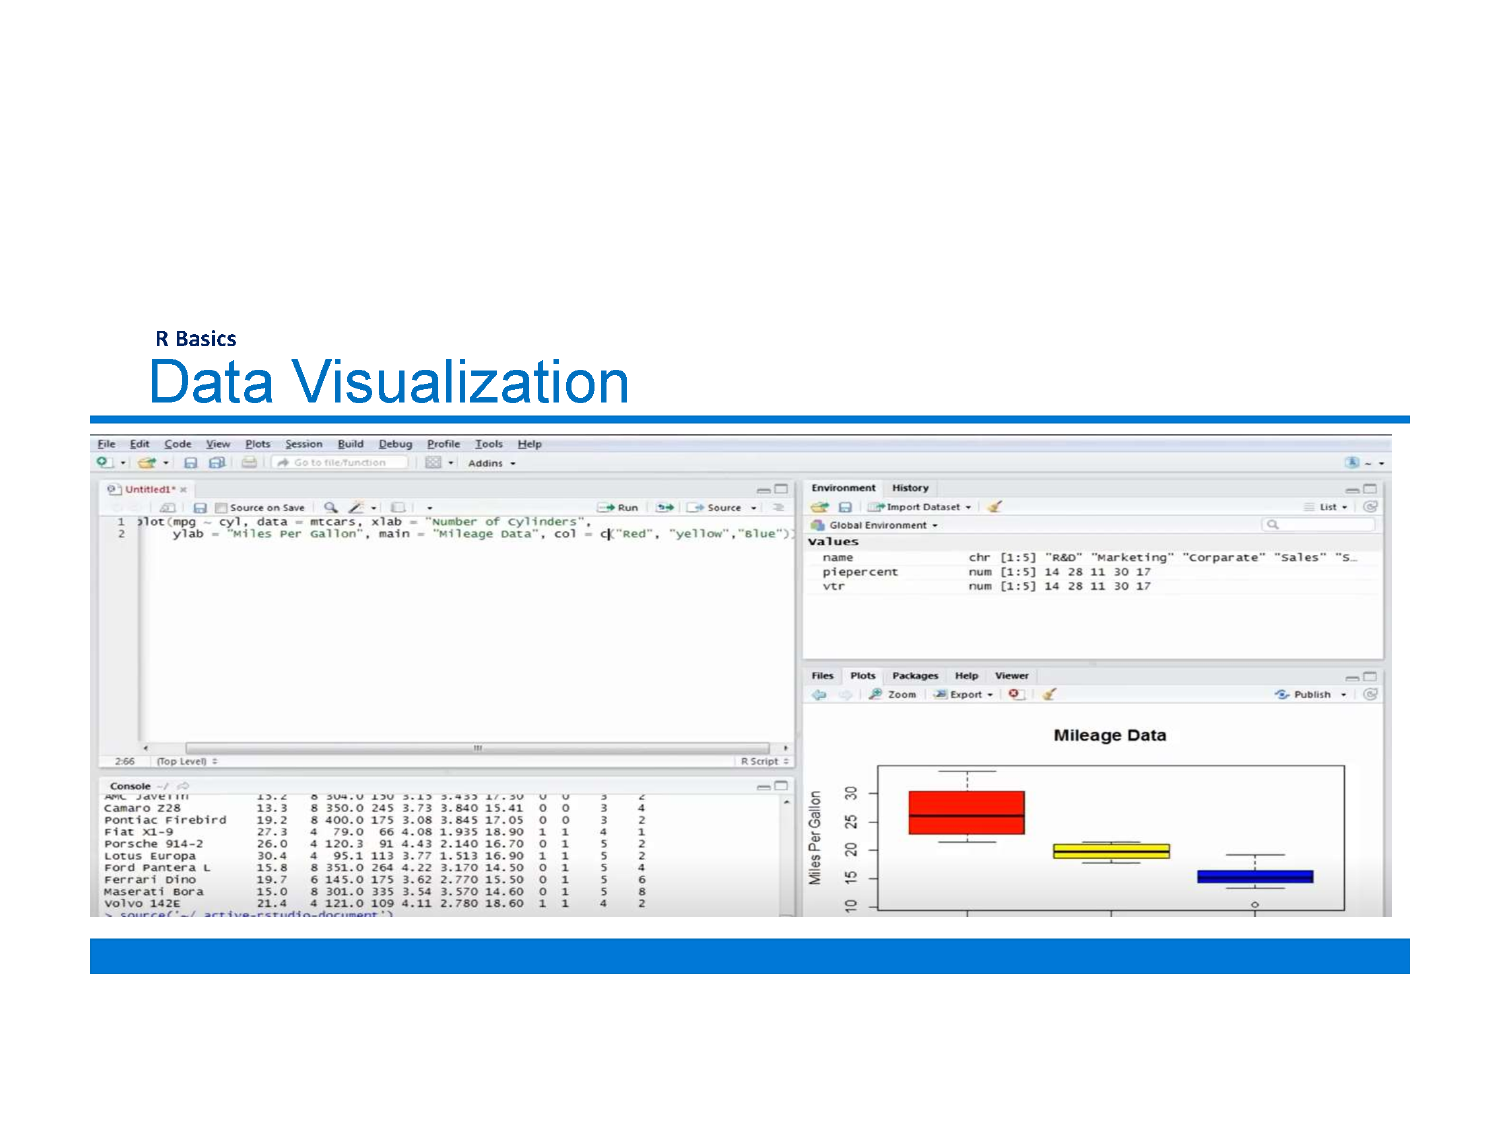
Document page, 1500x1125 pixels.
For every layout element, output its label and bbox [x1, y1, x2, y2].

list [89, 262, 1411, 1006]
